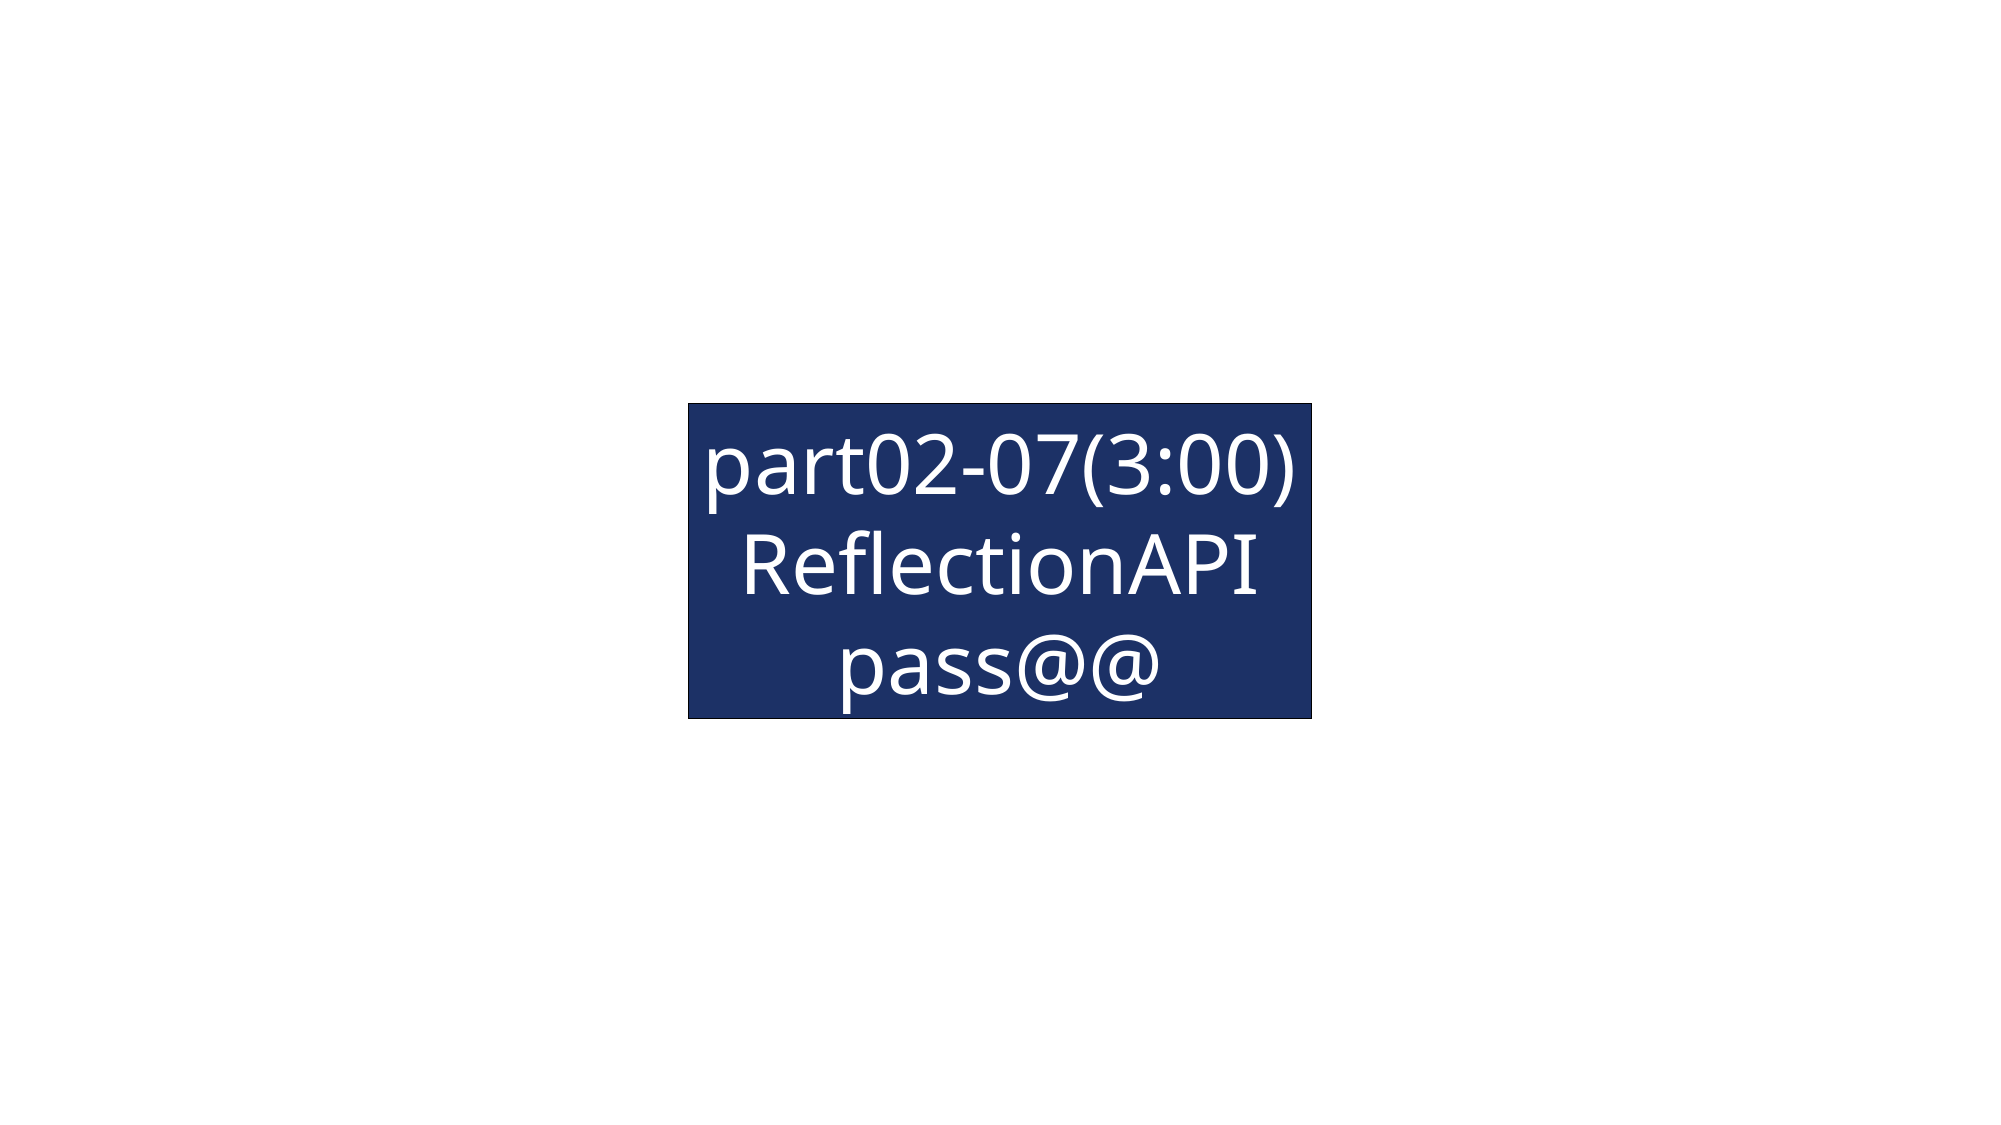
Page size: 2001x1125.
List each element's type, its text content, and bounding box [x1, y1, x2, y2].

text_box part02-07(3:00) ReflectionAPI pass@@ [688, 403, 1312, 719]
